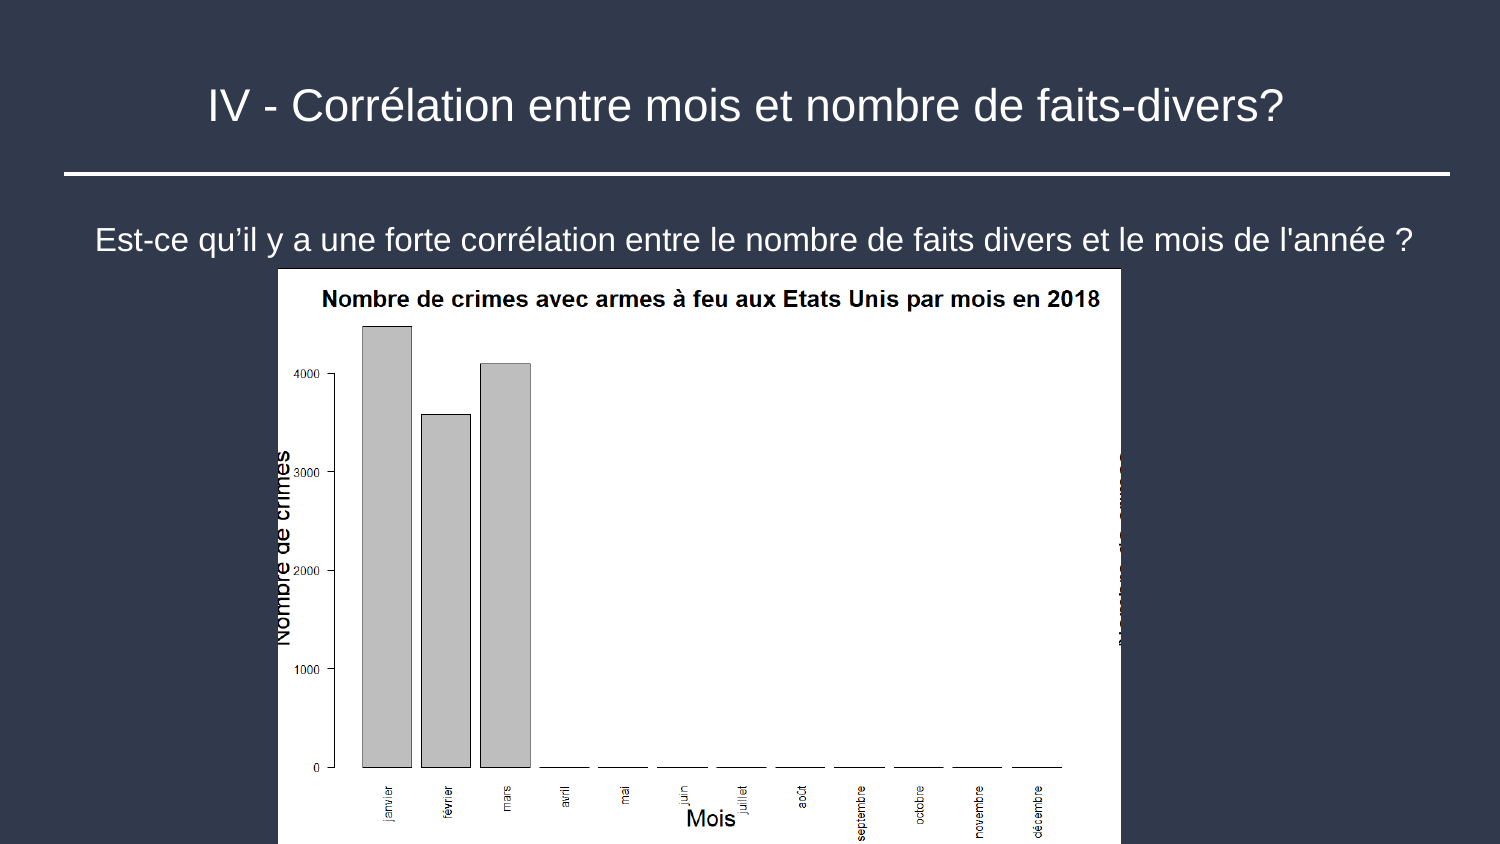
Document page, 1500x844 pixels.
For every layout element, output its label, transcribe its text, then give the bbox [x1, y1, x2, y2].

picture [278, 268, 1121, 844]
text_box Est-ce qu’il y a une forte corrélation entre le nombre de faits divers et le mois de l'année ? [79, 203, 1466, 274]
list IV - Corrélation entre mois et nombre de faits-divers? [26, 60, 1466, 166]
